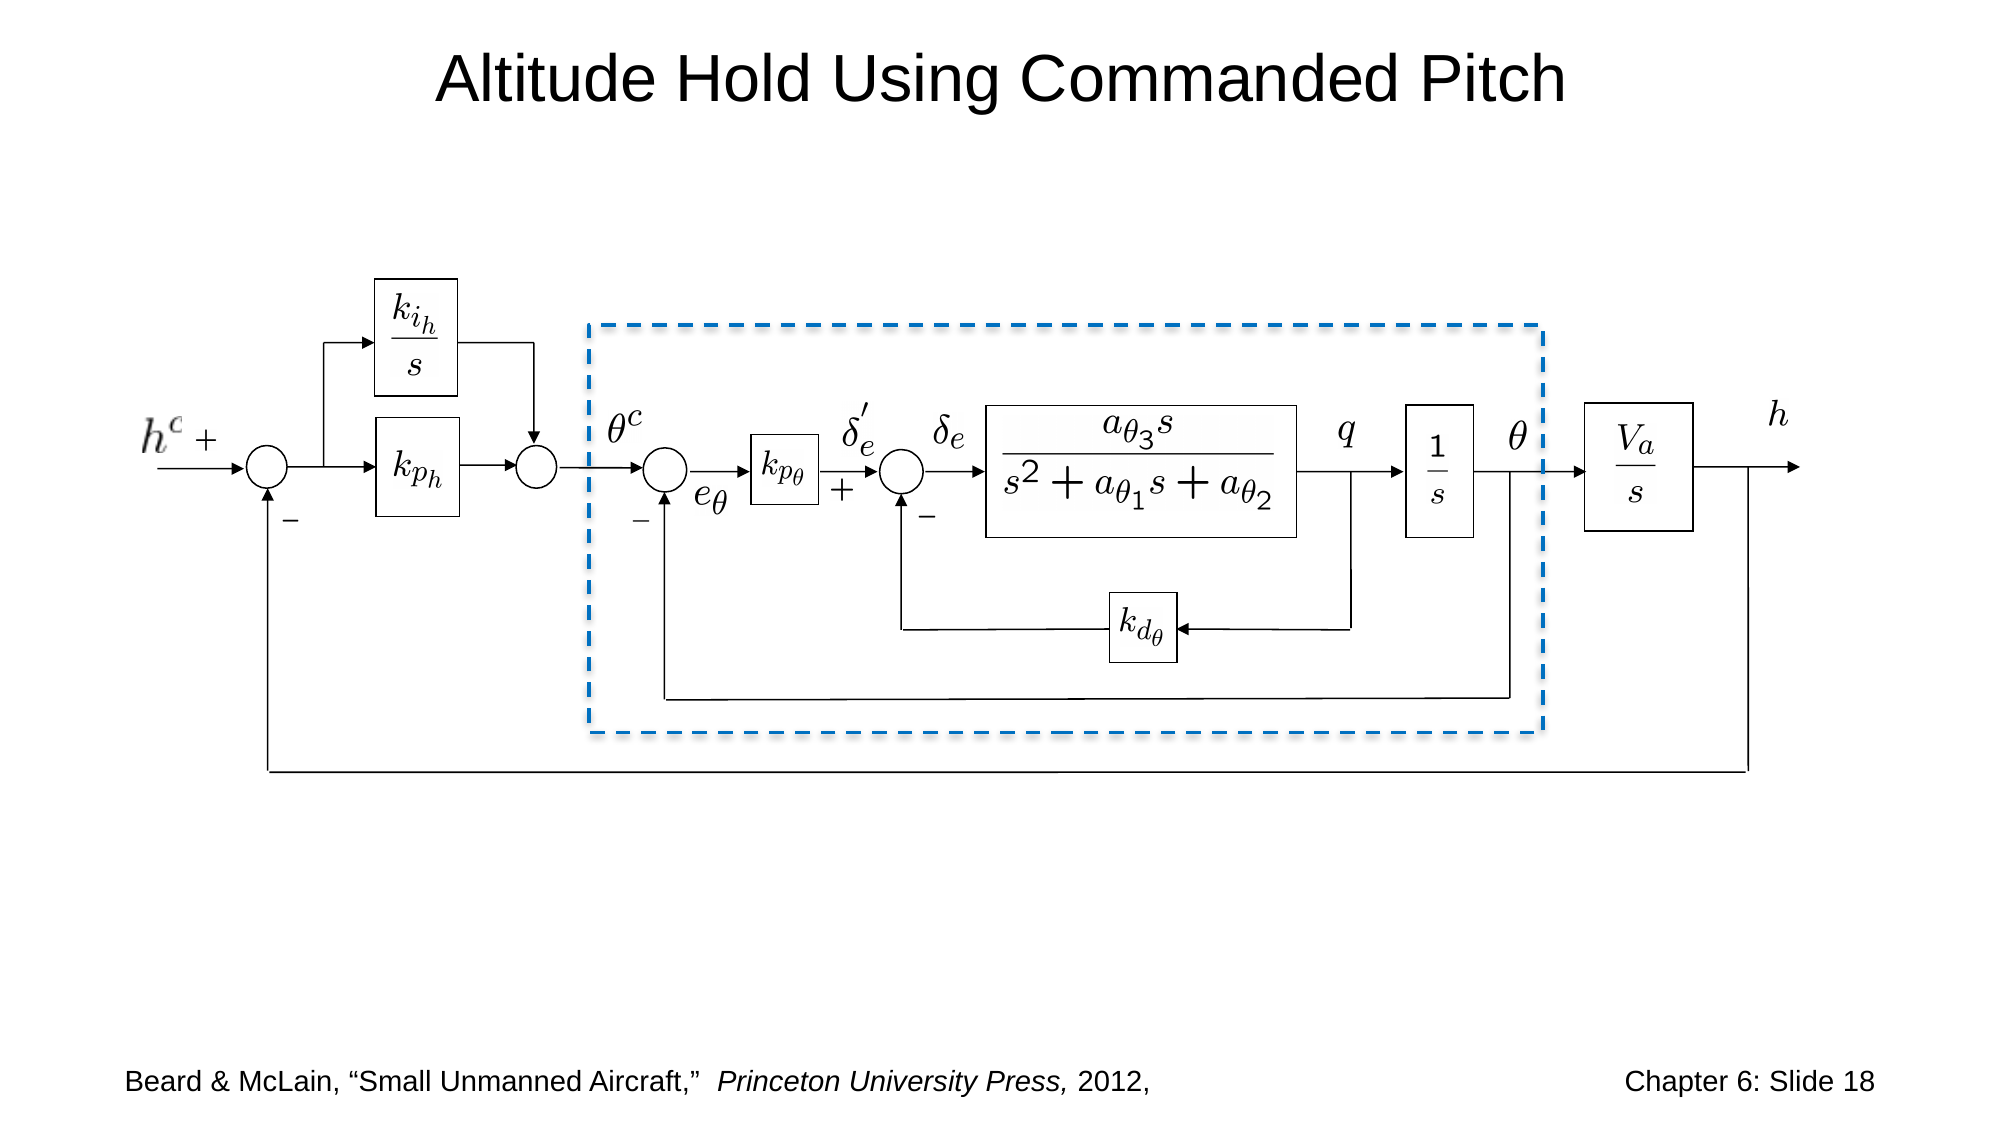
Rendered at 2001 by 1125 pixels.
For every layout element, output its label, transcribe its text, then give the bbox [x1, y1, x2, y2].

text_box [141, 278, 1801, 773]
title Altitude Hold Using Commanded Pitch [101, 24, 1903, 125]
